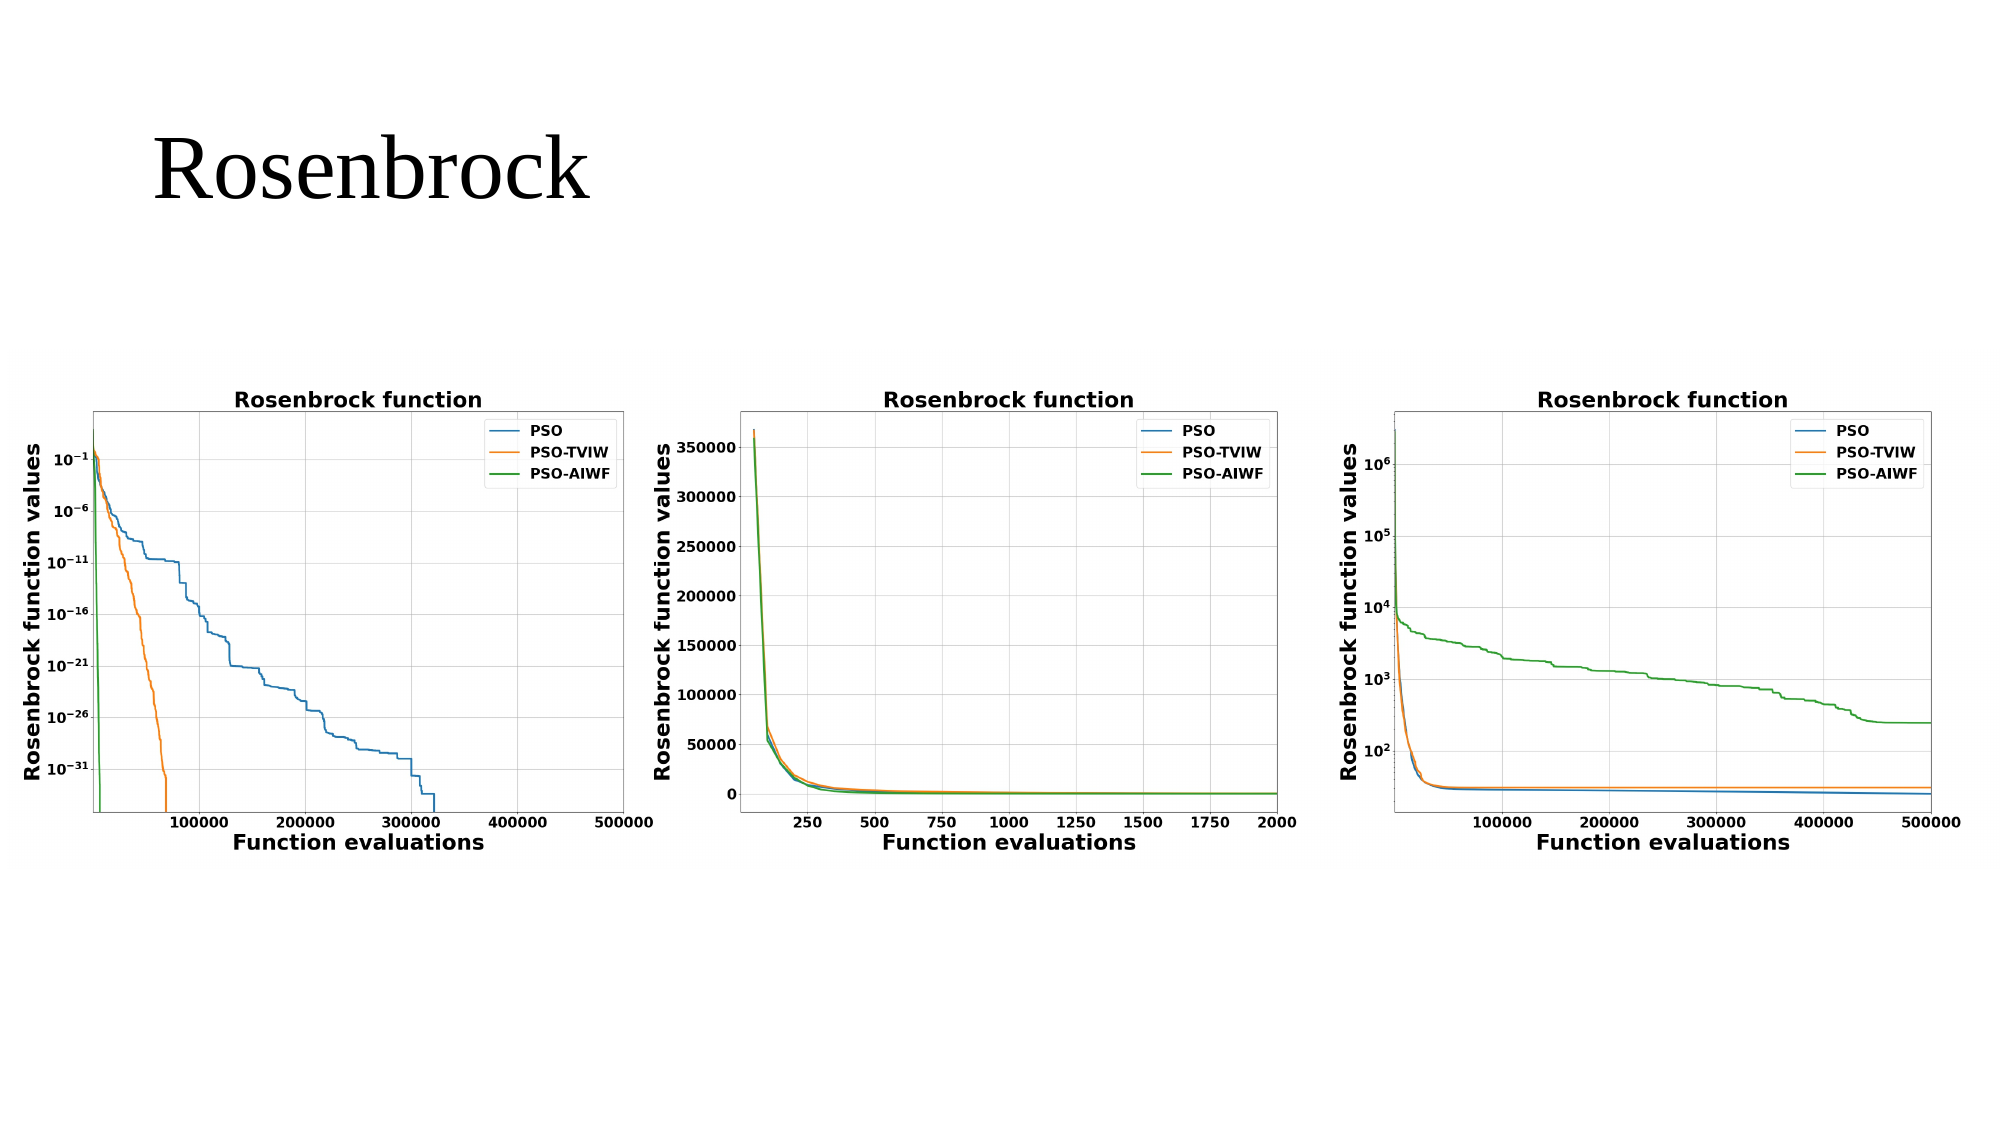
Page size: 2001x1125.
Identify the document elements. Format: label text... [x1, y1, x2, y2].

picture [7, 349, 2000, 869]
title Rosenbrock [137, 59, 1863, 278]
